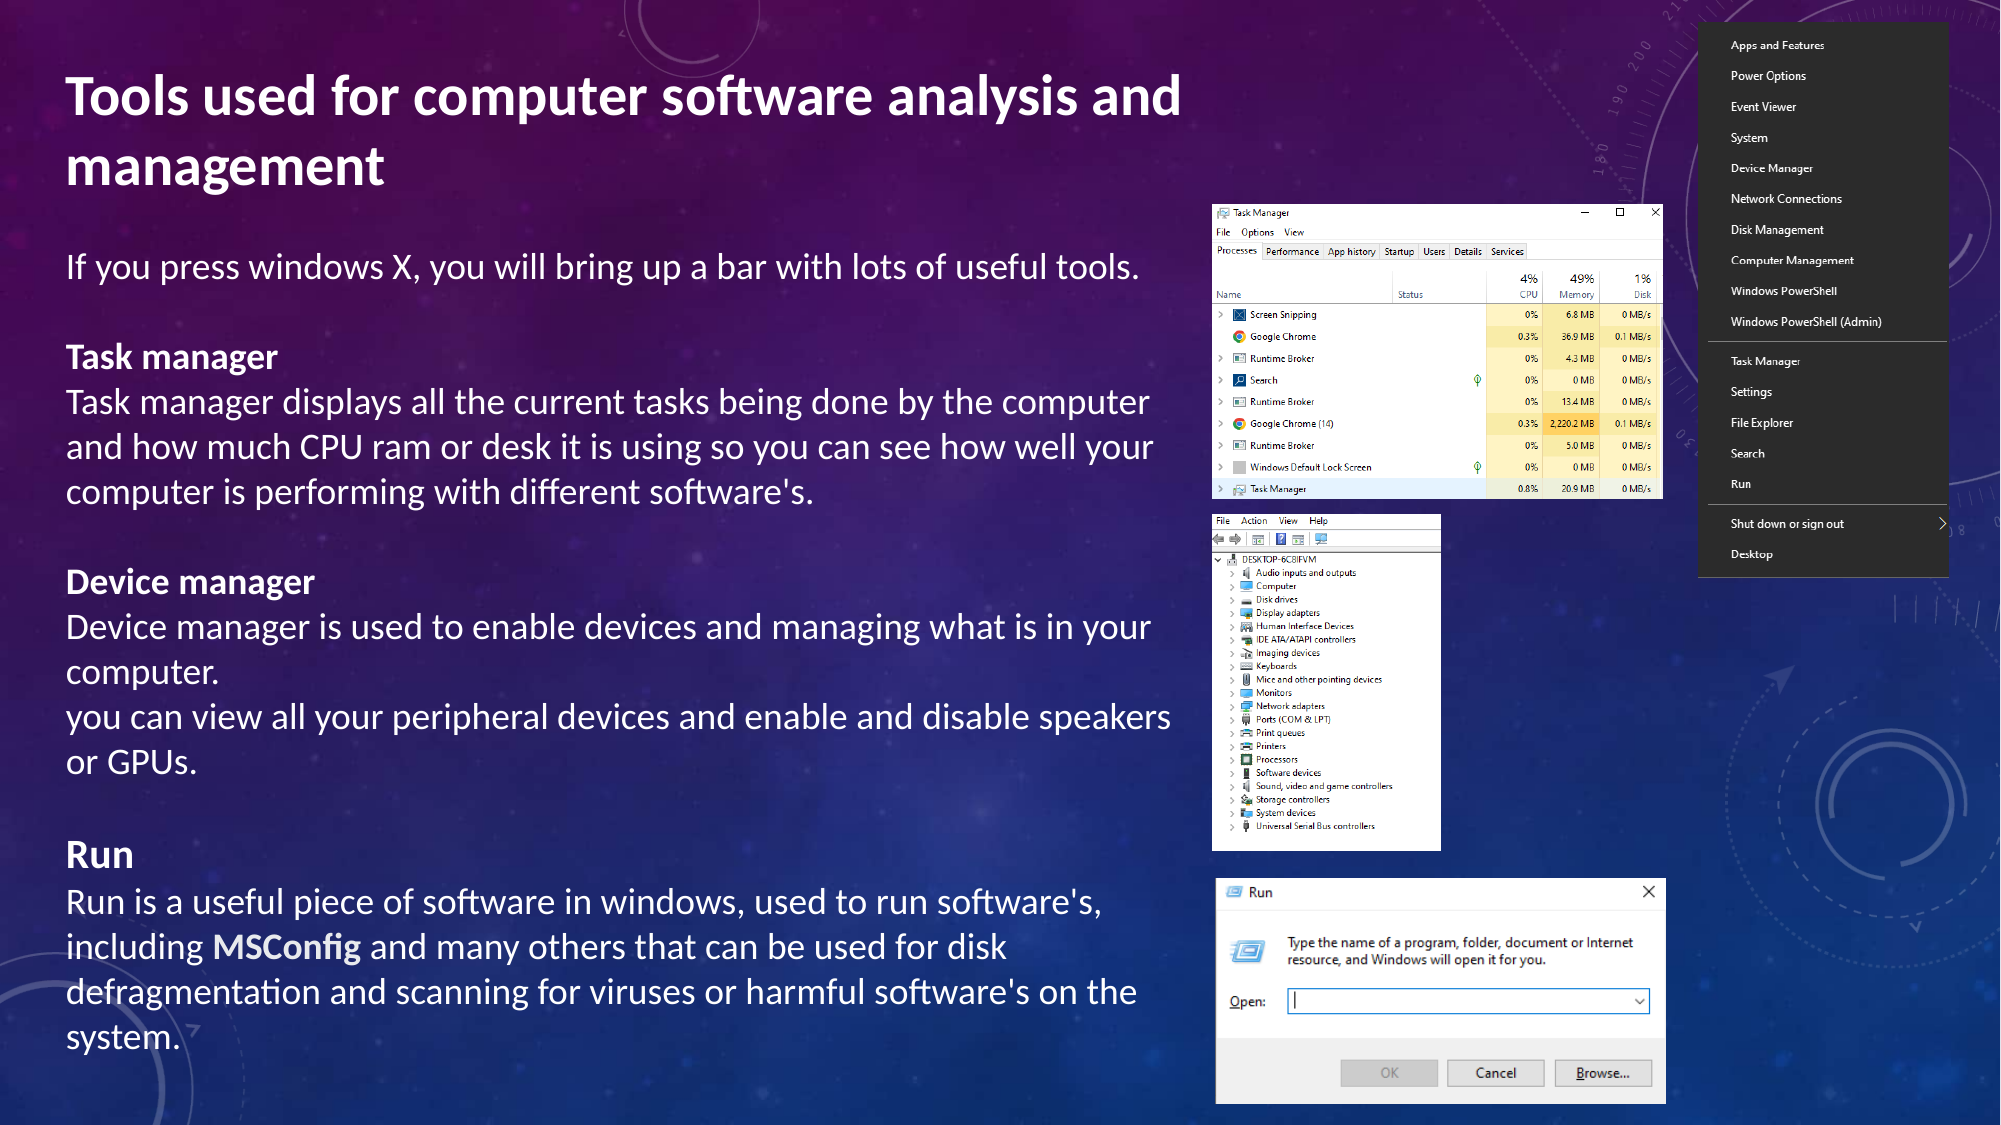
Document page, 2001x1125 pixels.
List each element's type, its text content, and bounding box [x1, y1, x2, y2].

picture [0, 0, 2001, 1125]
text_box Tools used for computer software analysis and management If you press windows X, you will bring up a bar with lots of useful tools. Task manager Task manager displays all the current tasks being done by the computer and how much CPU ram or desk it is using so you can see how well your computer is performing with different software's. Device manager Device manager is used to enable devices and managing what is in your computer. you can view all your peripheral devices and enable and disable speakers or GPUs. Run Run is a useful piece of software in windows, used to run software's, including MSConfig and many others that can be used for disk defragmentation and scanning for viruses or harmful software's on the system. [50, 49, 1202, 1065]
